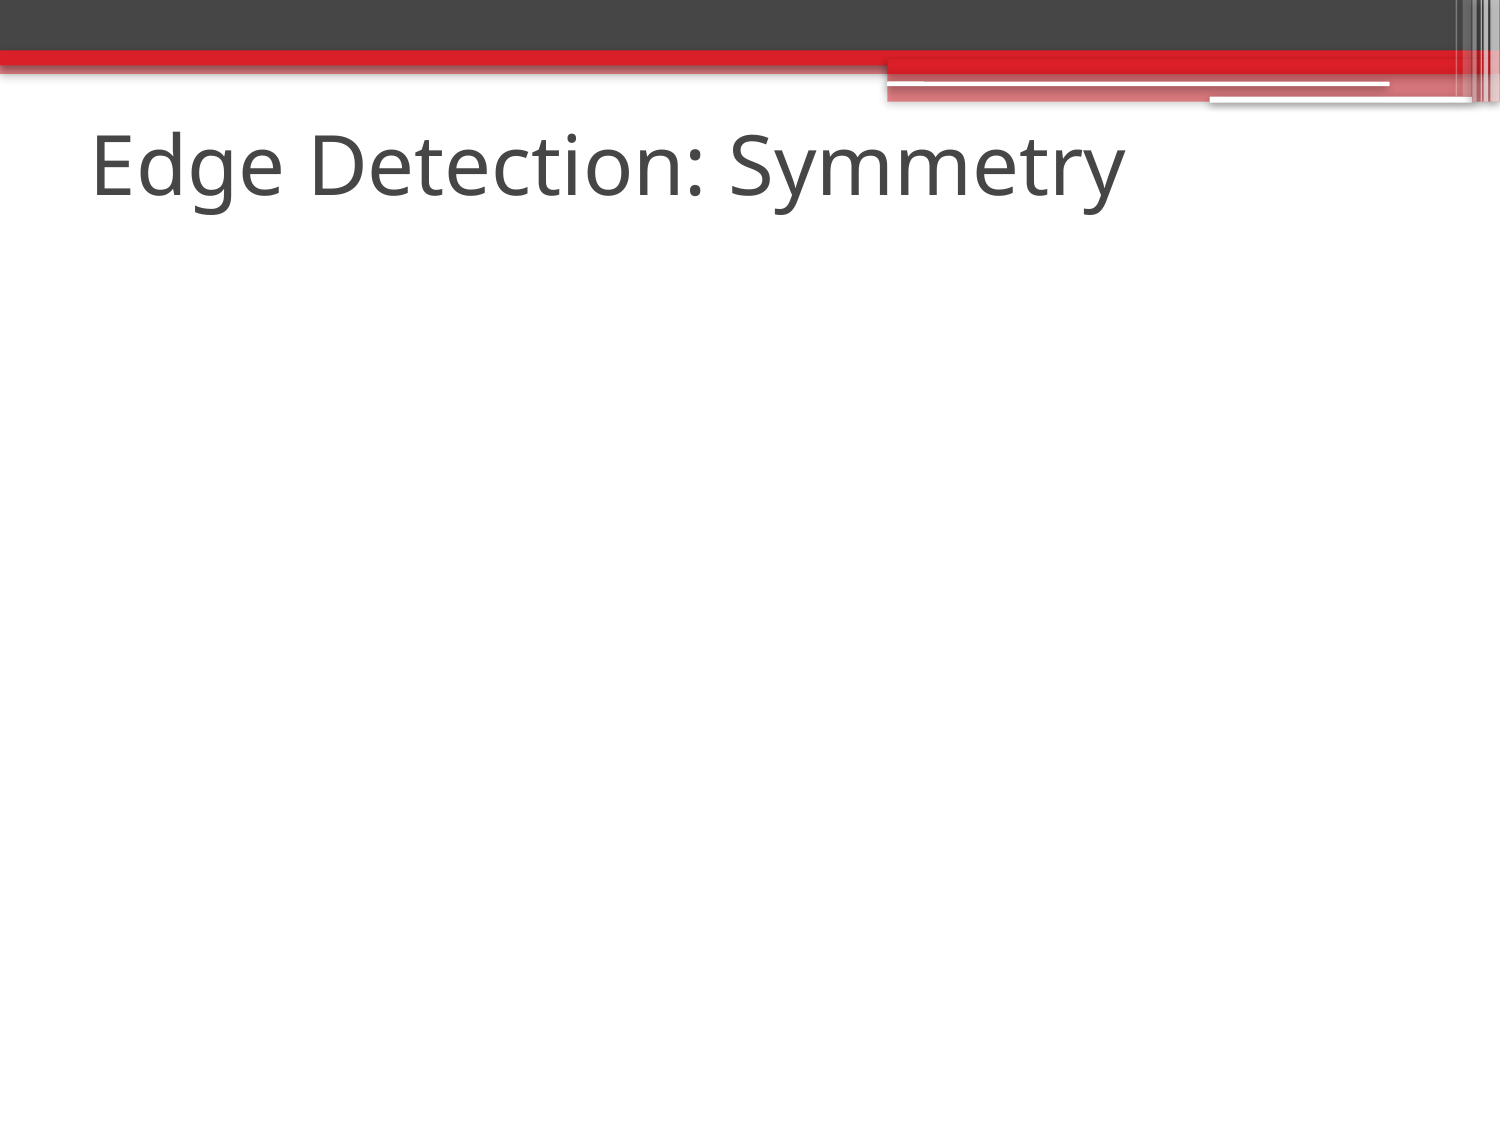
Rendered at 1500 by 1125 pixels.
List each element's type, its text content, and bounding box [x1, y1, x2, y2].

title Edge Detection: Symmetry [75, 75, 1425, 250]
